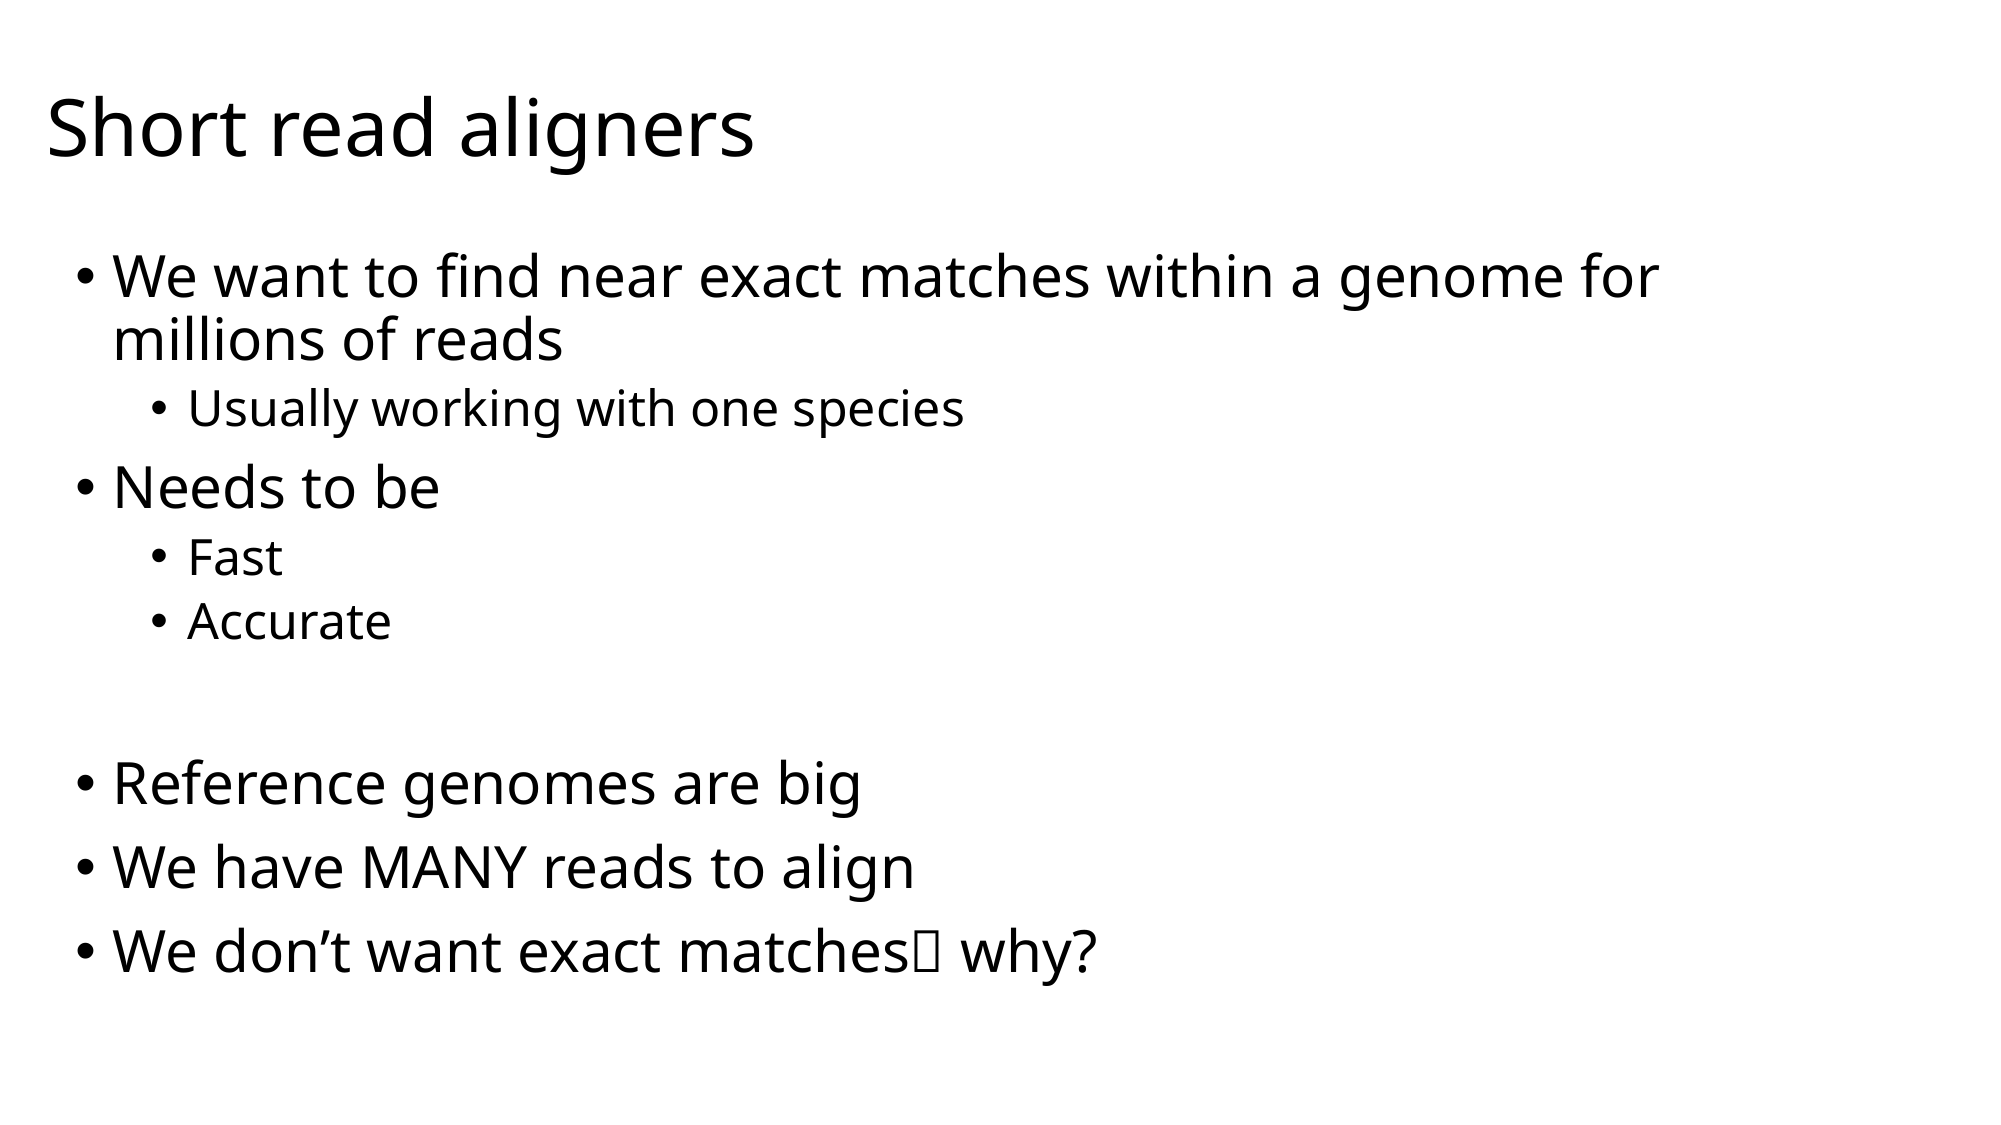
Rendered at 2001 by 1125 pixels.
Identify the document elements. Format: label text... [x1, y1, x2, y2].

title Short read aligners [31, 22, 1757, 240]
list We want to find near exact matches within a genome for millions of reads Usually working with one species Needs to be Fast Accurate Reference genomes are big We have MANY reads to align We don’t want exact matches why? [60, 239, 1863, 1014]
